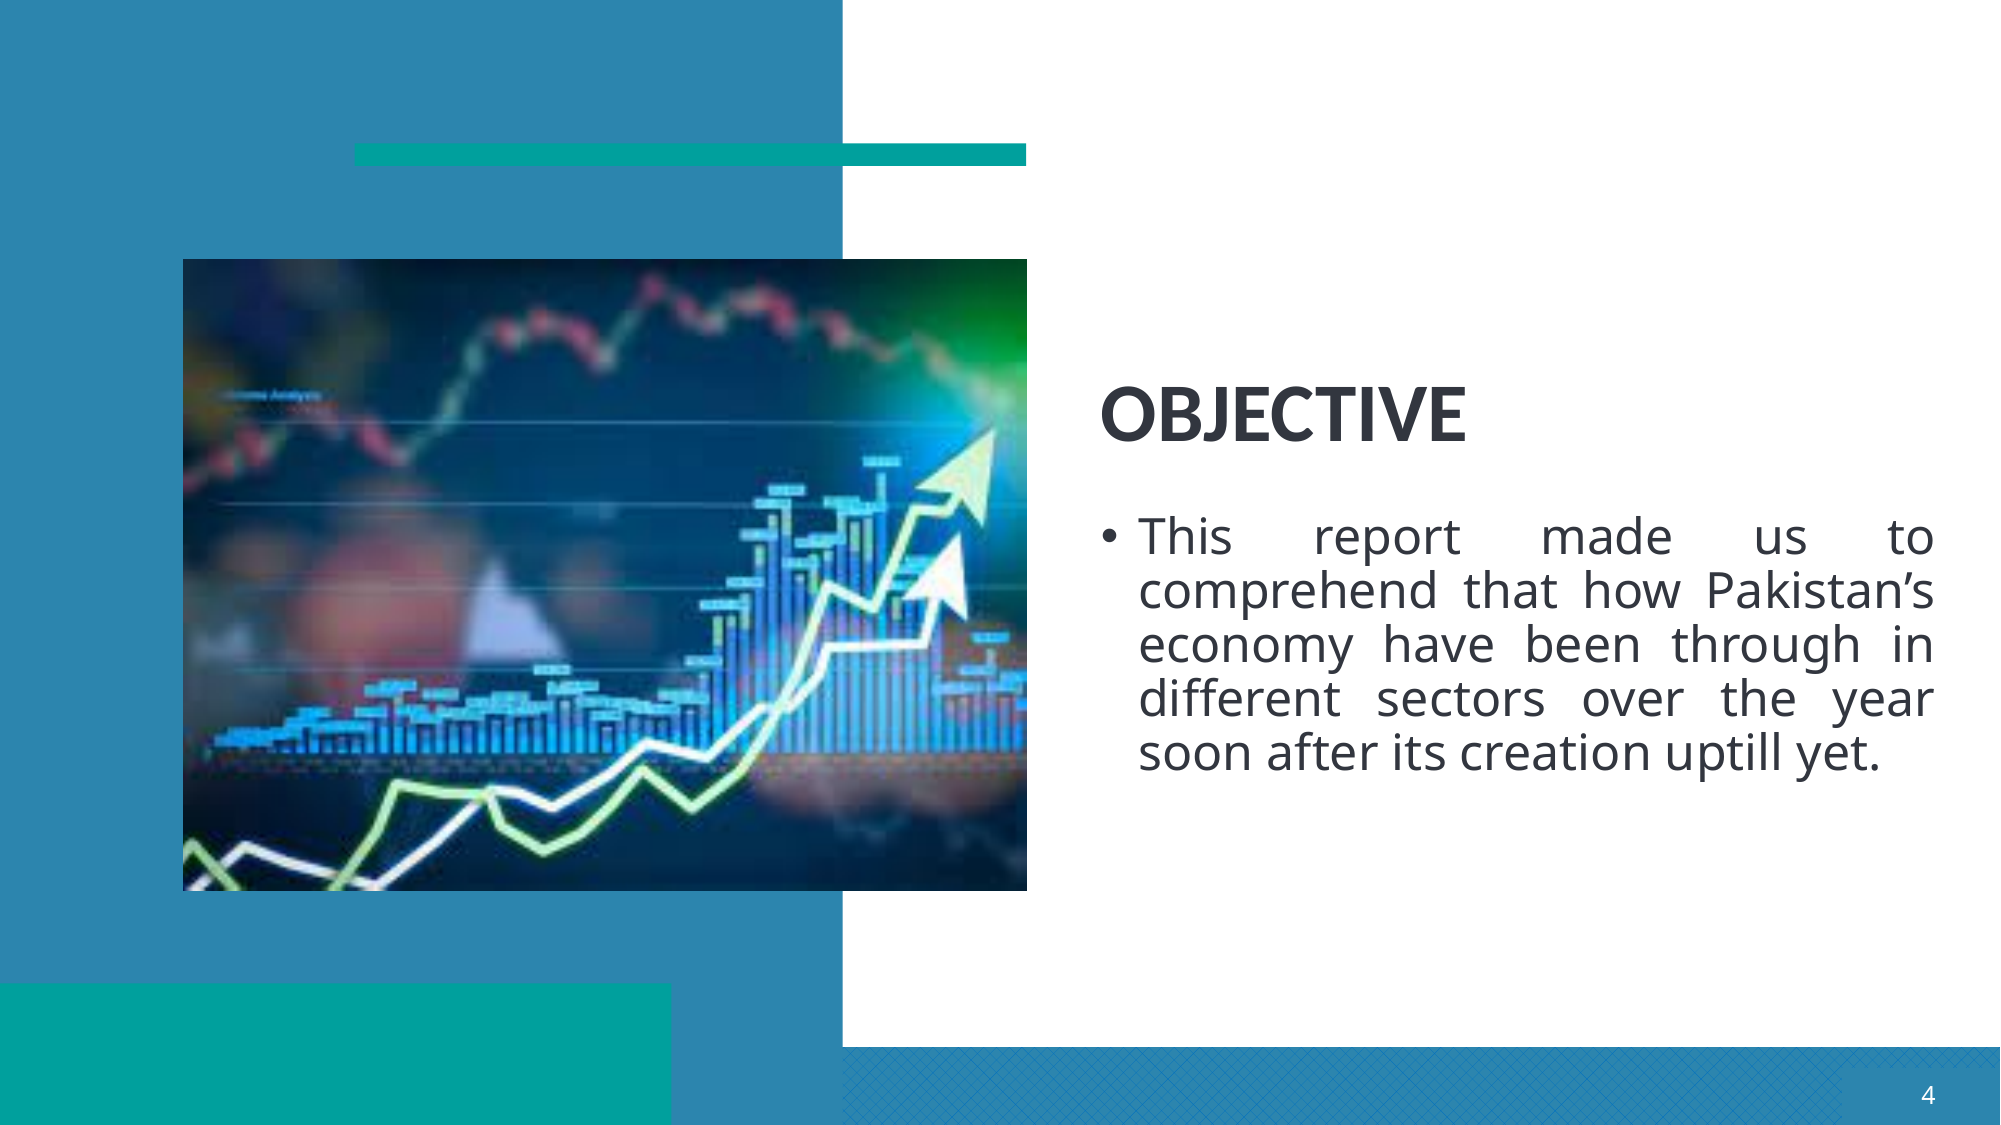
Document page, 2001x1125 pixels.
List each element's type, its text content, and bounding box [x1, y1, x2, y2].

picture [1019, 543, 1023, 554]
slide_number 4 [1889, 1079, 1951, 1114]
title OBJECTIVE [1085, 212, 1951, 468]
list This report made us to comprehend that how Pakistan’s economy have been through in different sectors over the year soon after its creation uptill yet. [1085, 504, 1951, 924]
picture [183, 259, 1027, 891]
